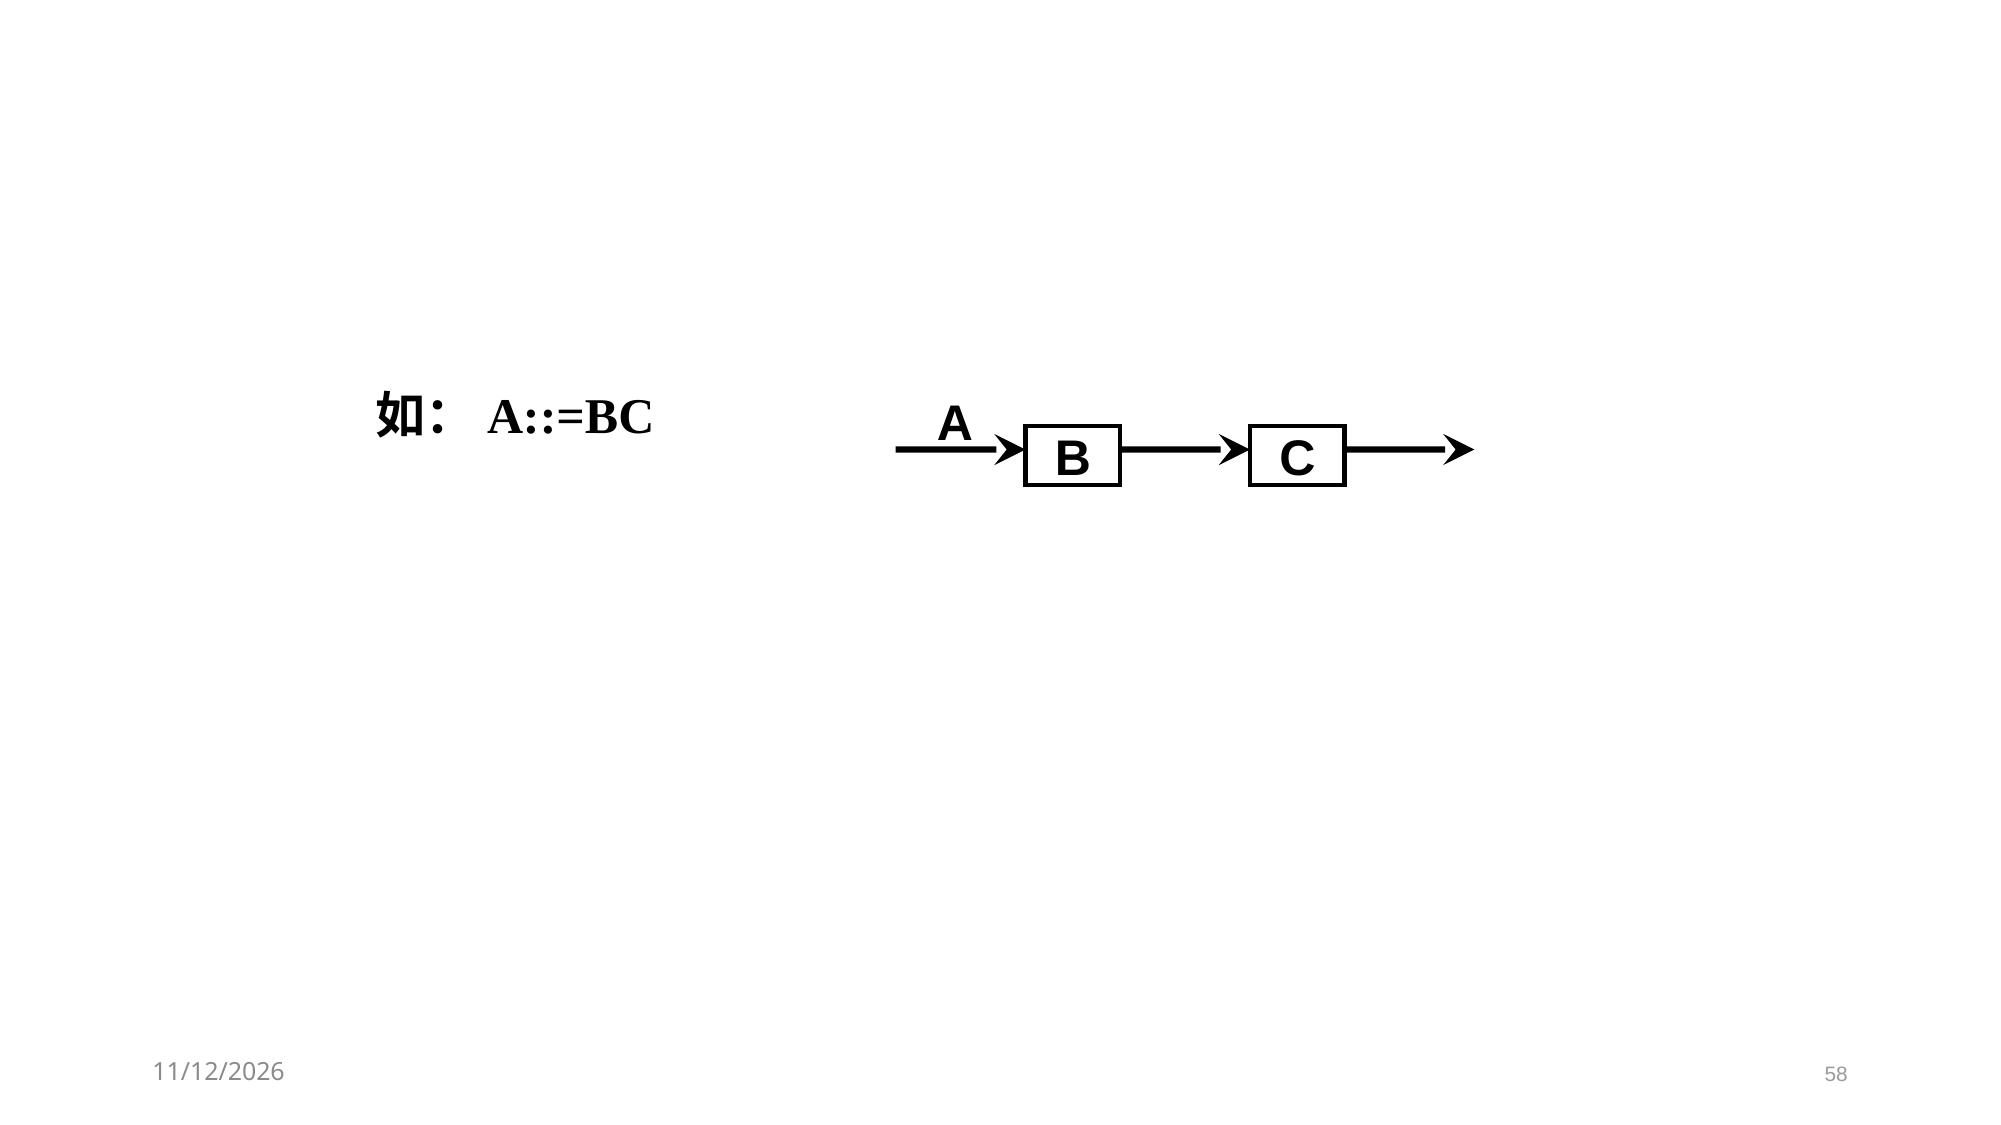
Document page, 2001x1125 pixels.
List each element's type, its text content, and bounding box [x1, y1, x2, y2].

text_box B [1025, 426, 1120, 485]
text_box 如：A::=BC [360, 375, 768, 451]
text_box [1229, 439, 1250, 460]
text_box A [907, 390, 1003, 449]
text_box [1004, 439, 1026, 460]
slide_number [137, 1042, 588, 1103]
text_box [1453, 439, 1475, 460]
text_box C [1250, 426, 1345, 485]
slide_number 58 [1412, 1042, 1863, 1103]
